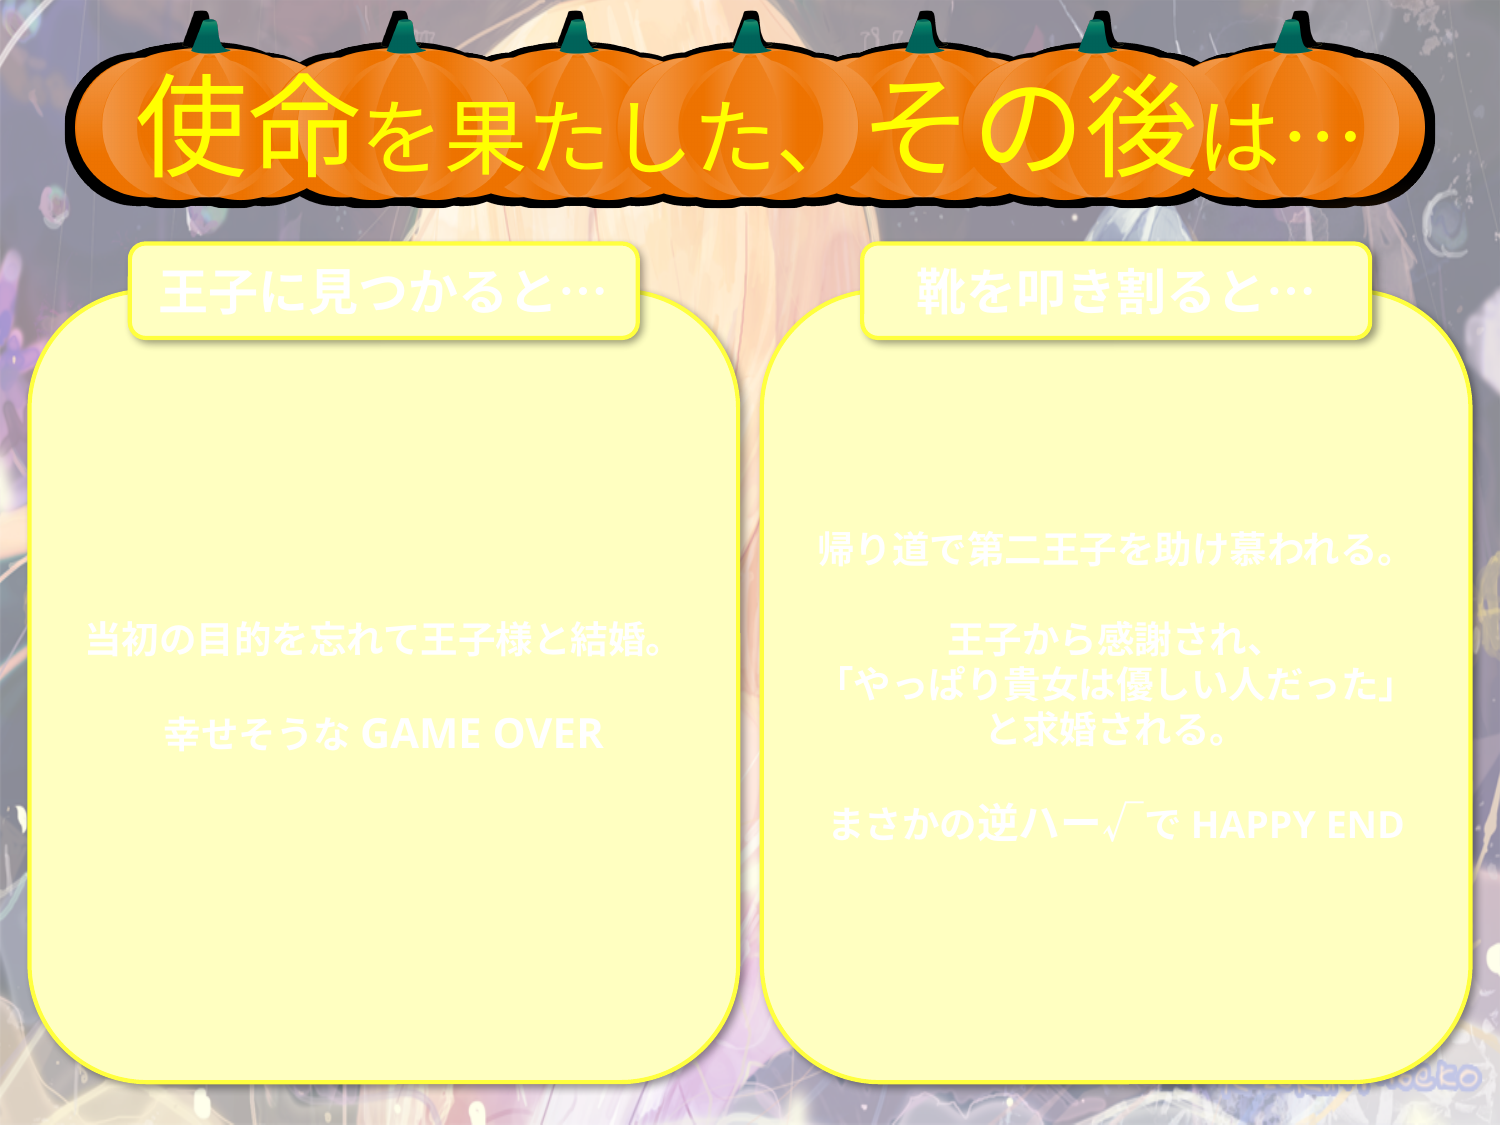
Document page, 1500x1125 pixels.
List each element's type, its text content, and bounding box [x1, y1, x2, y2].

text_box 当初の目的を忘れて王子様と結婚。 幸せそうなGAME OVER [27, 290, 741, 1085]
text_box 靴を叩き割ると… [860, 241, 1373, 341]
text_box 使命を果たした、その後は… [62, 8, 1438, 211]
text_box 帰り道で第二王子を助け慕われる。 王子から感謝され、 「やっぱり貴女は優しい人だった」 と求婚される。 まさかの逆ハー√でHAPPY END [759, 290, 1473, 1085]
text_box 王子に見つかると… [127, 241, 640, 341]
